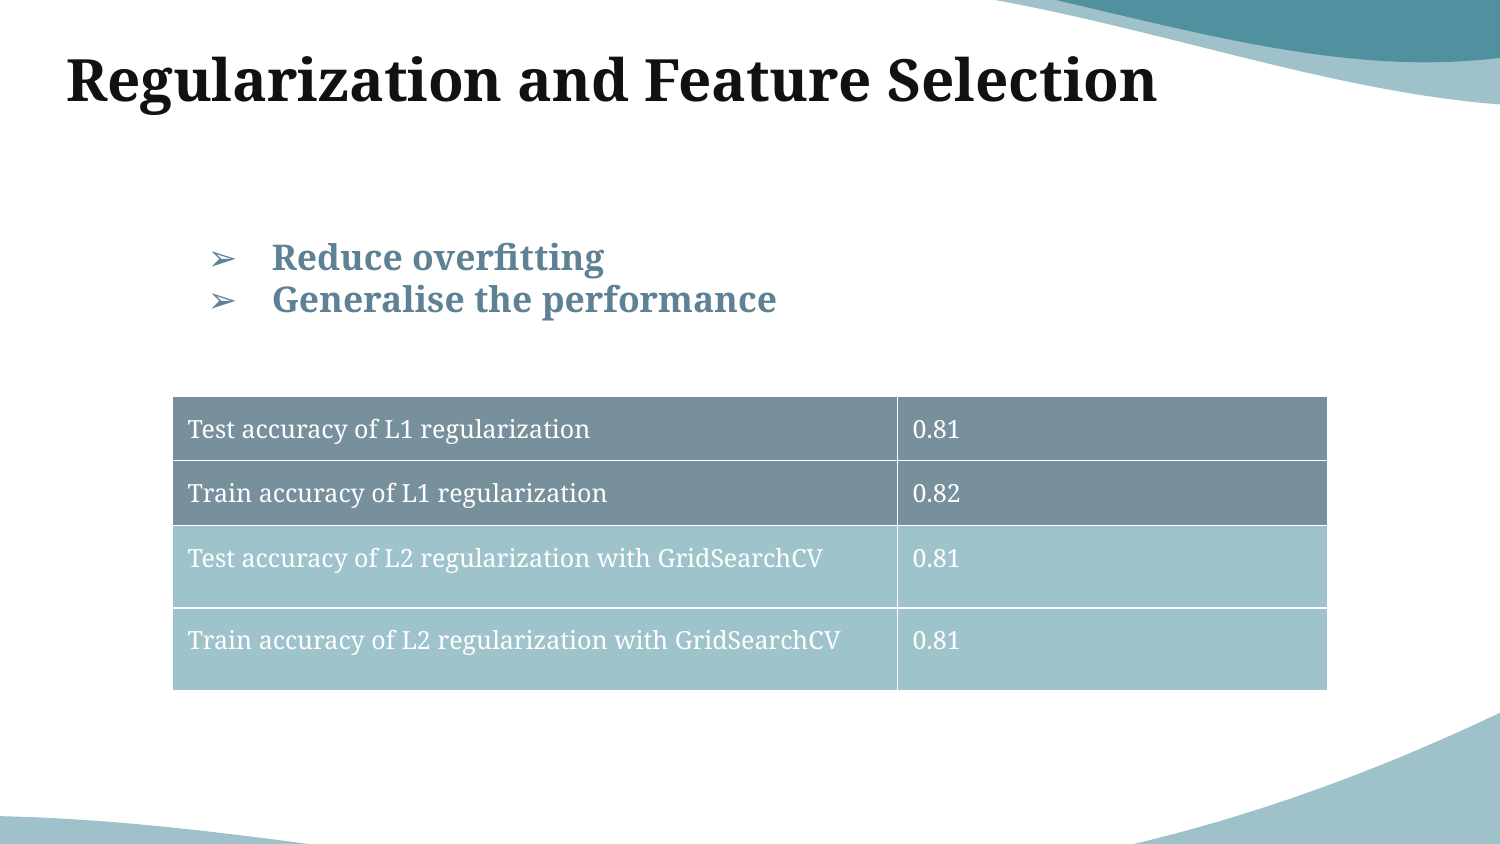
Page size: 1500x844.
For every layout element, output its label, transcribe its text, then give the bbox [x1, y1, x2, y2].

table_header Test accuracy of L1 regularization [173, 397, 897, 460]
table_header 0.81 [898, 397, 1327, 460]
title Regularization and Feature Selection [51, 27, 1315, 126]
table_cell Train accuracy of L1 regularization [173, 461, 897, 525]
text_box Reduce overfitting Generalise the performance [172, 219, 942, 335]
table_cell Train accuracy of L2 regularization with GridSearchCV [173, 609, 897, 690]
table_cell 0.81 [898, 609, 1327, 690]
table_cell 0.81 [898, 526, 1327, 607]
table_cell Test accuracy of L2 regularization with GridSearchCV [173, 526, 897, 607]
table_cell 0.82 [898, 461, 1327, 525]
